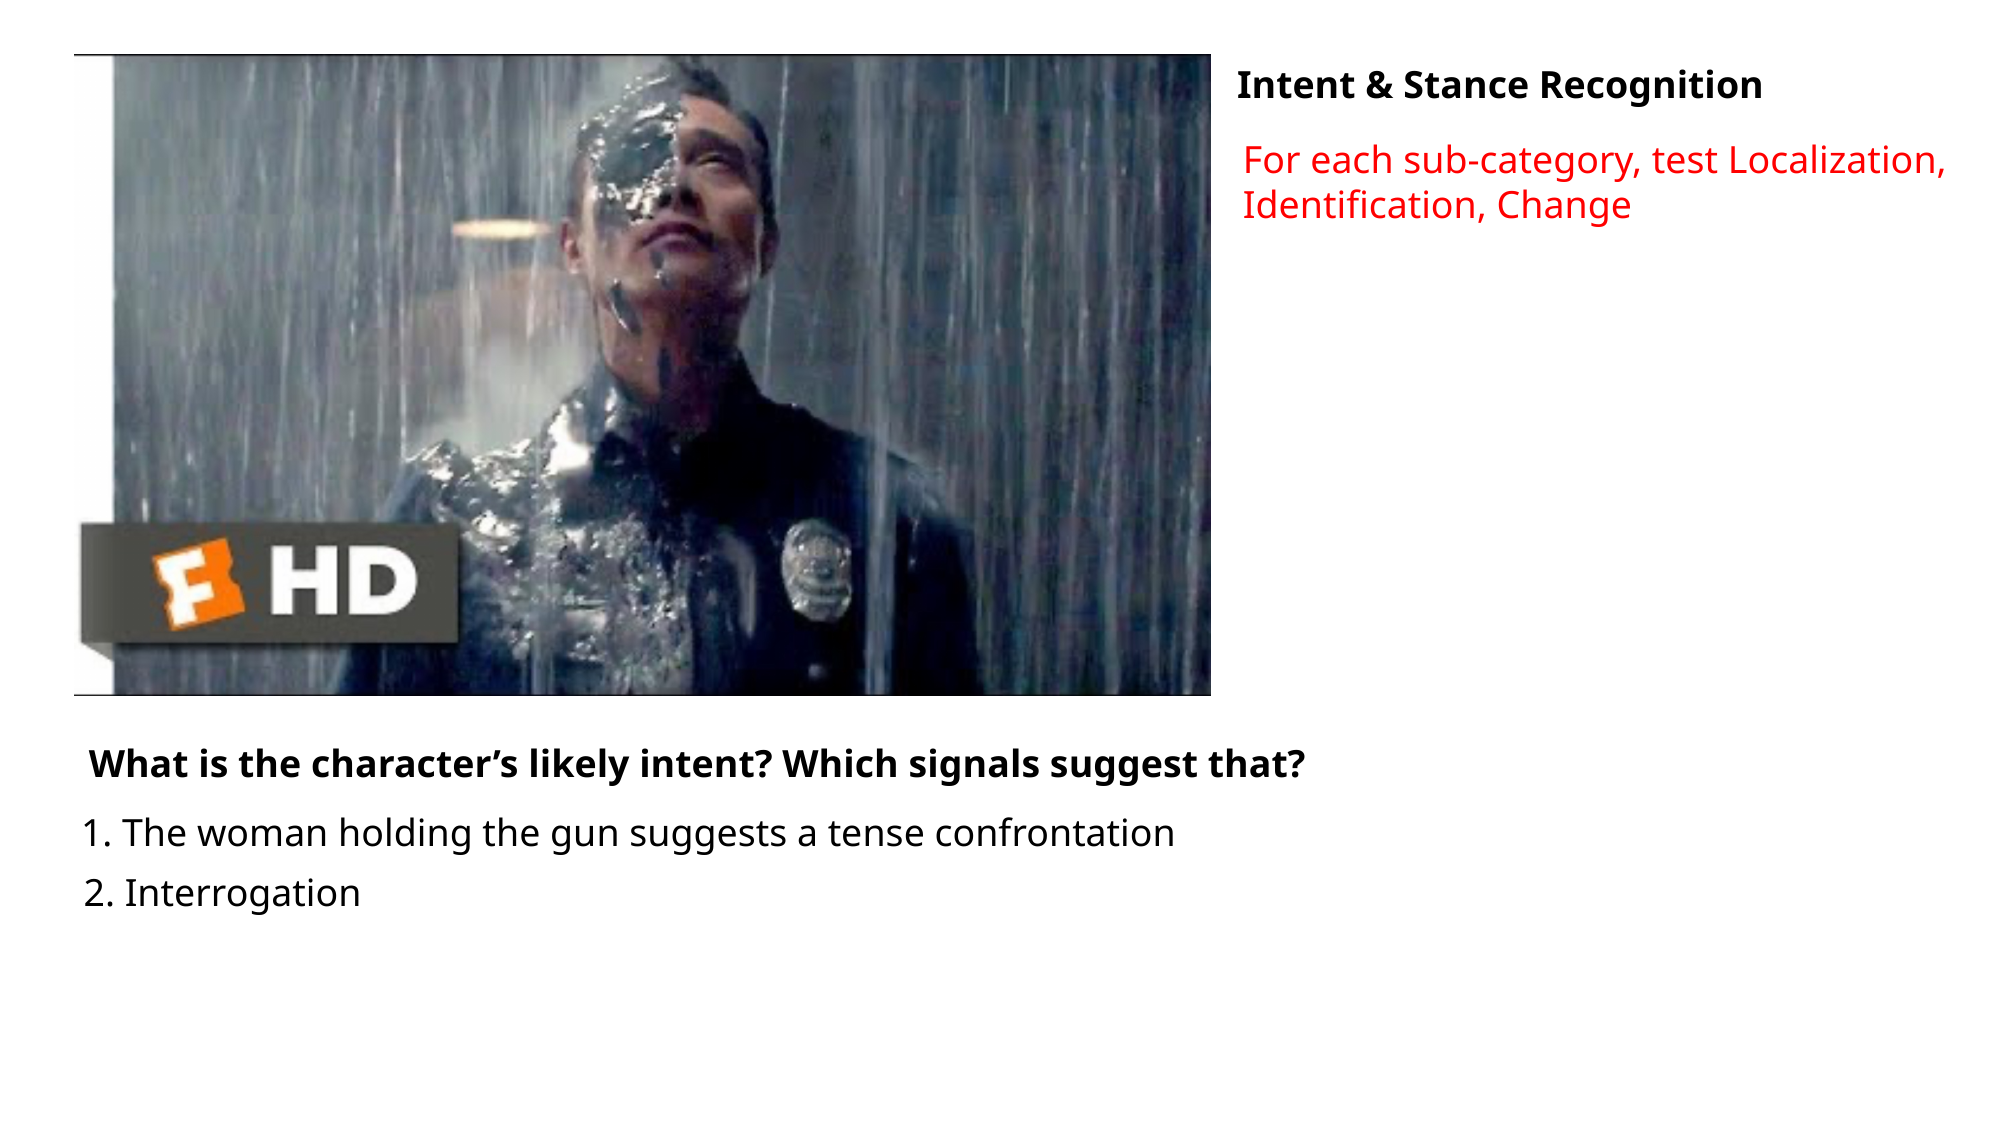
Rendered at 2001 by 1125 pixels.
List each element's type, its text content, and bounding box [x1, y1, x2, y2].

text_box 2. Interrogation [68, 861, 377, 922]
text_box For each sub-category, test Localization, Identification, Change [1228, 128, 1971, 234]
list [74, 53, 1211, 696]
text_box Intent & Stance Recognition [1222, 53, 1780, 114]
text_box 1. The woman holding the gun suggests a tense confrontation [66, 801, 1192, 862]
text_box What is the character’s likely intent? Which signals suggest that? [74, 732, 1429, 793]
